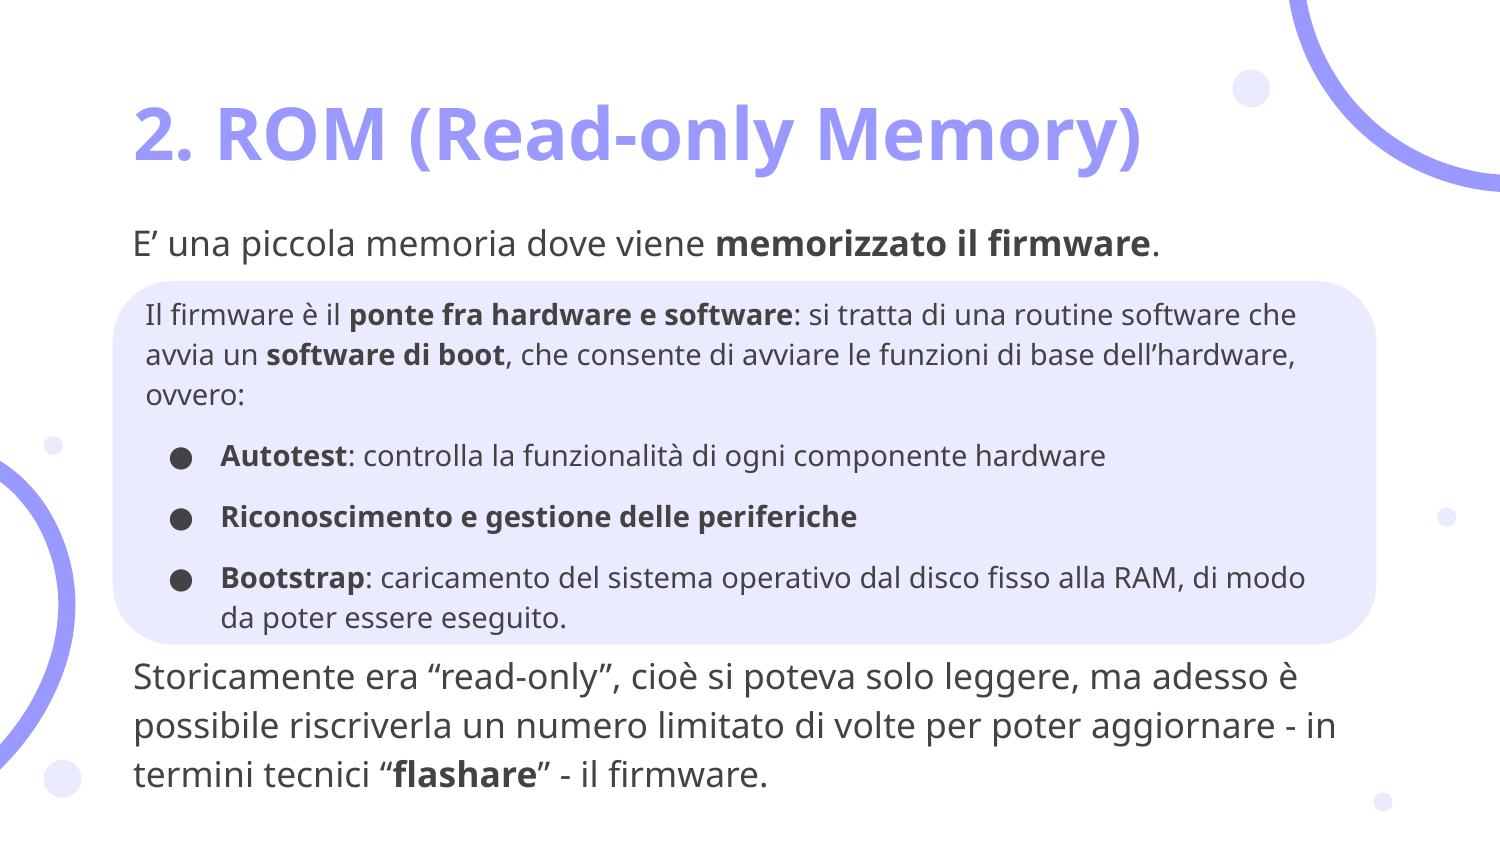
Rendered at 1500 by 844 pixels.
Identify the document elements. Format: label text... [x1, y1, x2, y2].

text_box Storicamente era “read-only”, cioè si poteva solo leggere, ma adesso è possibile riscriverla un numero limitato di volte per poter aggiornare - in termini tecnici “flashare” - il firmware. [118, 632, 1382, 810]
title 2. ROM (Read-only Memory) [118, 72, 1382, 167]
list E’ una piccola memoria dove viene memorizzato il firmware. [116, 199, 1381, 324]
text_box Il firmware è il ponte fra hardware e software: si tratta di una routine software che avvia un software di boot, che consente di avviare le funzioni di base dell’hardware, ovvero: Autotest: controlla la funzionalità di ogni componente hardware Riconoscimento e gestione delle periferiche Bootstrap: caricamento del sistema operativo dal disco fisso alla RAM, di modo da poter essere eseguito. [112, 280, 1377, 632]
